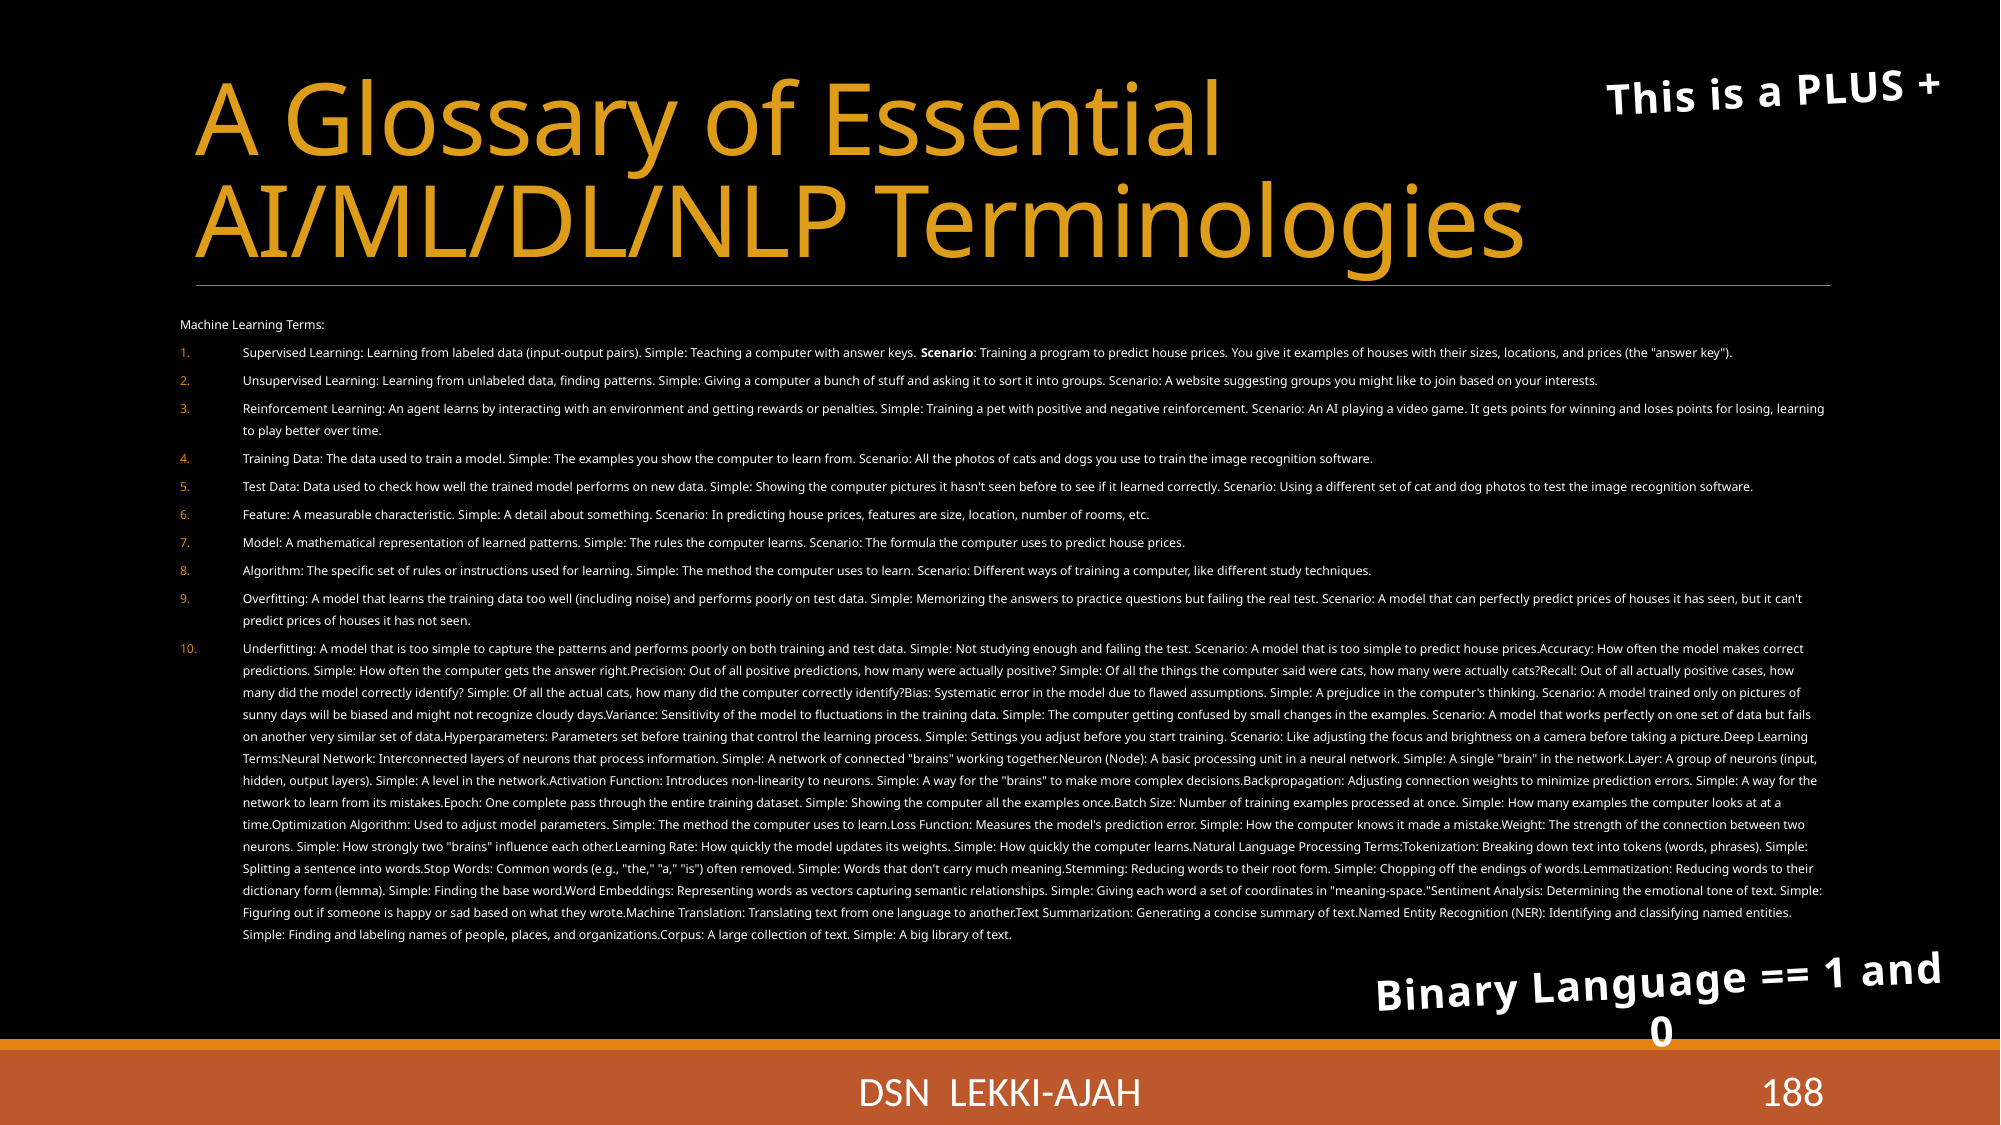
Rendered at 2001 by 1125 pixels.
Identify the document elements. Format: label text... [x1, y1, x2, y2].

text_box Binary Language == 1 and 0 [1344, 931, 1977, 1079]
footer DSN LEKKI-AJAH [604, 1059, 1396, 1120]
slide_number 188 [1624, 1059, 1840, 1120]
list Machine Learning Terms: Supervised Learning: Learning from labeled data (input-output pairs). Simple: Teaching a computer with answer keys. Scenario: Training a program to predict house prices. You give it examples of houses with their sizes, locations, and prices (the "answer key"). Unsupervised Learning: Learning from unlabeled data, finding patterns. Simple: Giving a computer a bunch of stuff and asking it to sort it into groups. Scenario: A website suggesting groups you might like to join based on your interests. Reinforcement Learning: An agent learns by interacting with an environment and getting rewards or penalties. Simple: Training a pet with positive and negative reinforcement. Scenario: An AI playing a video game. It gets points for winning and loses points for losing, learning to play better over time. Training Data: The data used to train a model. Simple: The examples you show the computer to learn from. Scenario: All the photos of cats and dogs you use to train the image recognition software. Test Data: Data used to check how well the trained model performs on new data. Simple: Showing the computer pictures it hasn't seen before to see if it learned correctly. Scenario: Using a different set of cat and dog photos to test the image recognition software. Feature: A measurable characteristic. Simple: A detail about something. Scenario: In predicting house prices, features are size, location, number of rooms, etc. Model: A mathematical representation of learned patterns. Simple: The rules the computer learns. Scenario: The formula the computer uses to predict house prices. Algorithm: The specific set of rules or instructions used for learning. Simple: The method the computer uses to learn. Scenario: Different ways of training a computer, like different study techniques. Overfitting: A model that learns the training data too well (including noise) and performs poorly on test data. Simple: Memorizing the answers to practice questions but failing the real test. Scenario: A model that can perfectly predict prices of houses it has seen, but it can't predict prices of houses it has not seen. Underfitting: A model that is too simple to capture the patterns and performs poorly on both training and test data. Simple: Not studying enough and failing the test. Scenario: A model that is too simple to predict house prices.Accuracy: How often the model makes correct predictions. Simple: How often the computer gets the answer right.Precision: Out of all positive predictions, how many were actually positive? Simple: Of all the things the computer said were cats, how many were actually cats?Recall: Out of all actually positive cases, how many did the model correctly identify? Simple: Of all the actual cats, how many did the computer correctly identify?Bias: Systematic error in the model due to flawed assumptions. Simple: A prejudice in the computer's thinking. Scenario: A model trained only on pictures of sunny days will be biased and might not recognize cloudy days.Variance: Sensitivity of the model to fluctuations in the training data. Simple: The computer getting confused by small changes in the examples. Scenario: A model that works perfectly on one set of data but fails on another very similar set of data.Hyperparameters: Parameters set before training that control the learning process. Simple: Settings you adjust before you start training. Scenario: Like adjusting the focus and brightness on a camera before taking a picture.Deep Learning Terms:Neural Network: Interconnected layers of neurons that process information. Simple: A network of connected "brains" working together.Neuron (Node): A basic processing unit in a neural network. Simple: A single "brain" in the network.Layer: A group of neurons (input, hidden, output layers). Simple: A level in the network.Activation Function: Introduces non-linearity to neurons. Simple: A way for the "brains" to make more complex decisions.Backpropagation: Adjusting connection weights to minimize prediction errors. Simple: A way for the network to learn from its mistakes.Epoch: One complete pass through the entire training dataset. Simple: Showing the computer all the examples once.Batch Size: Number of training examples processed at once. Simple: How many examples the computer looks at at a time.Optimization Algorithm: Used to adjust model parameters. Simple: The method the computer uses to learn.Loss Function: Measures the model's prediction error. Simple: How the computer knows it made a mistake.Weight: The strength of the connection between two neurons. Simple: How strongly two "brains" influence each other.Learning Rate: How quickly the model updates its weights. Simple: How quickly the computer learns.Natural Language Processing Terms:Tokenization: Breaking down text into tokens (words, phrases). Simple: Splitting a sentence into words.Stop Words: Common words (e.g., "the," "a," "is") often removed. Simple: Words that don't carry much meaning.Stemming: Reducing words to their root form. Simple: Chopping off the endings of words.Lemmatization: Reducing words to their dictionary form (lemma). Simple: Finding the base word.Word Embeddings: Representing words as vectors capturing semantic relationships. Simple: Giving each word a set of coordinates in "meaning-space."Sentiment Analysis: Determining the emotional tone of text. Simple: Figuring out if someone is happy or sad based on what they wrote.Machine Translation: Translating text from one language to another.Text Summarization: Generating a concise summary of text.Named Entity Recognition (NER): Identifying and classifying named entities. Simple: Finding and labeling names of people, places, and organizations.Corpus: A large collection of text. Simple: A big library of text. [180, 302, 1830, 963]
text_box This is a PLUS + [1566, 47, 1982, 134]
title A Glossary of Essential AI/ML/DL/NLP Terminologies [180, 47, 1830, 285]
